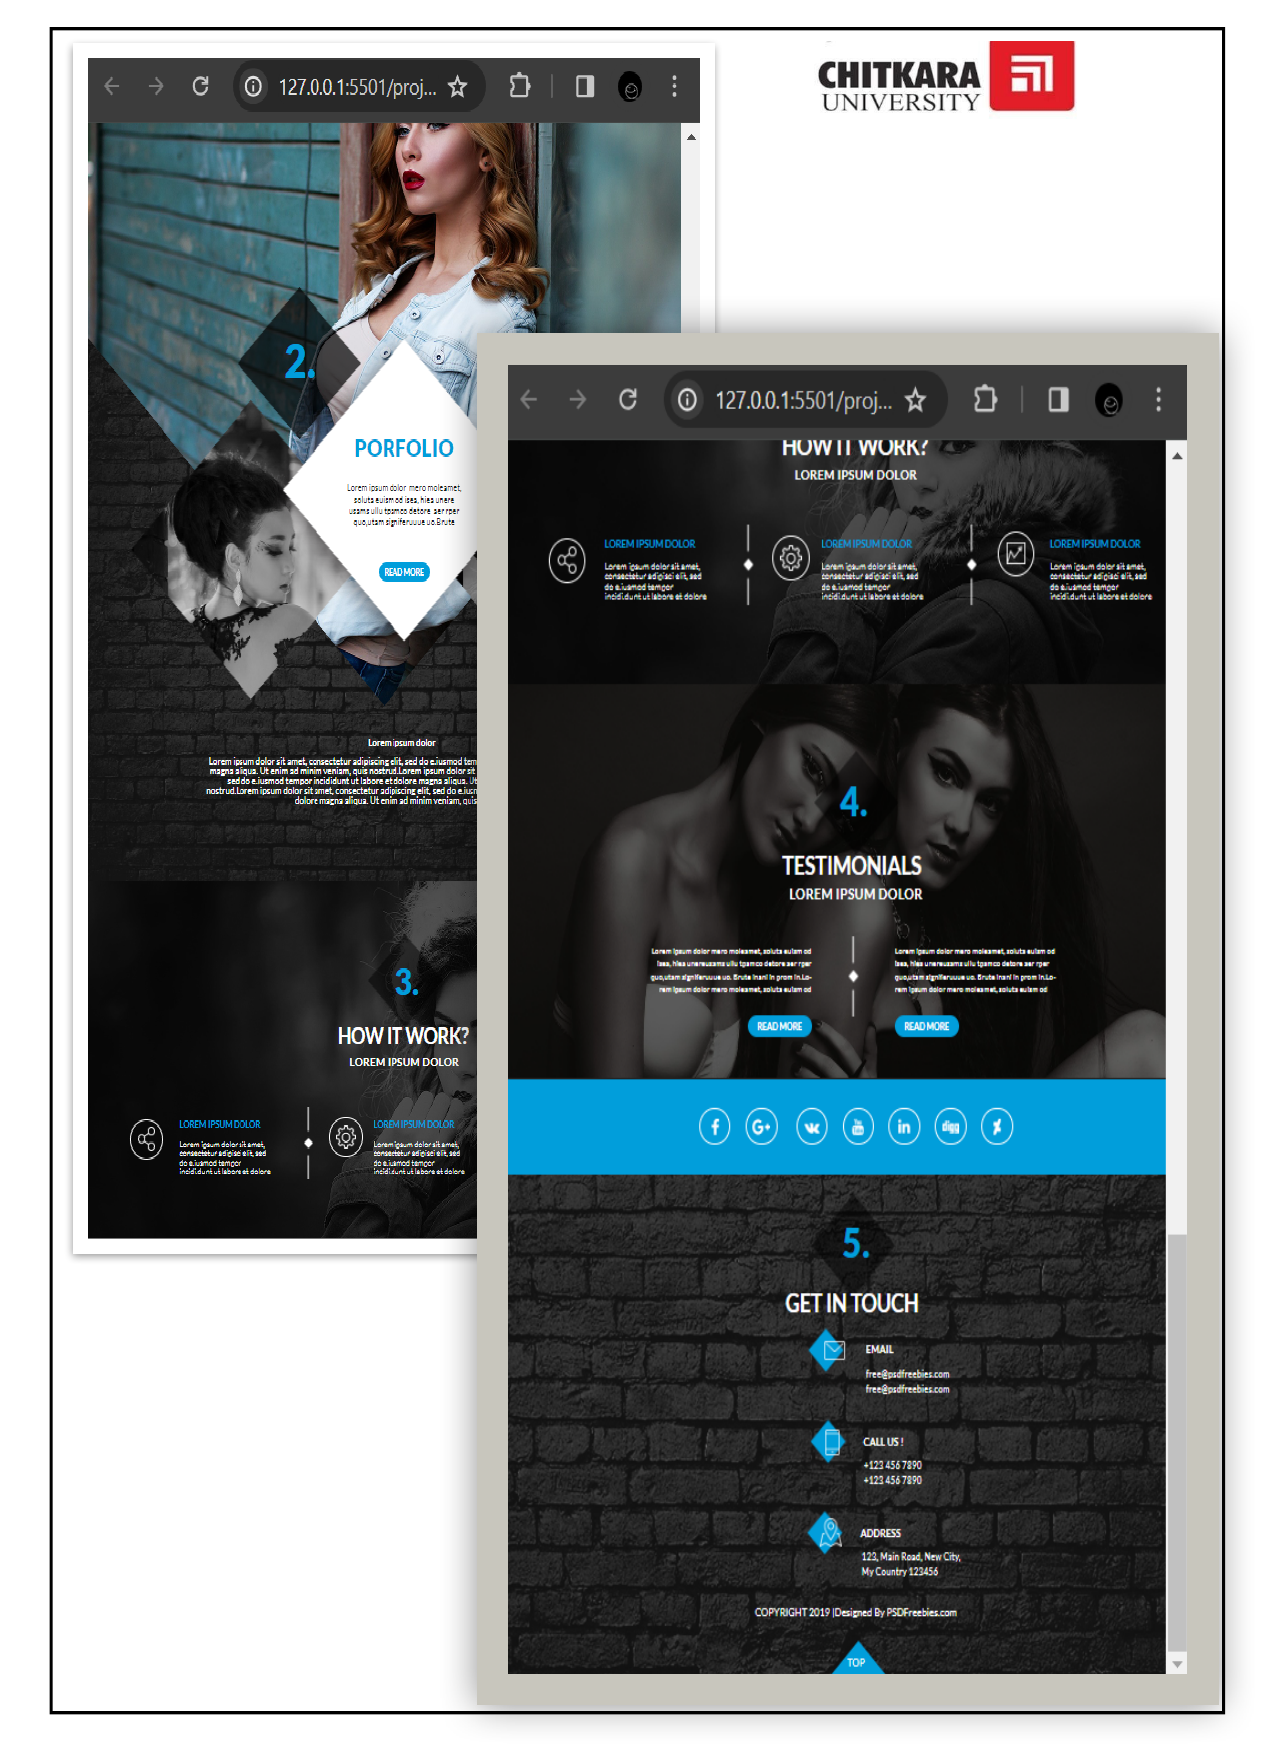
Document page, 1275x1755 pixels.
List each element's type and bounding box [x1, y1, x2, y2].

picture [814, 41, 1077, 119]
text_box [49, 27, 1226, 1715]
picture [87, 57, 1188, 1675]
